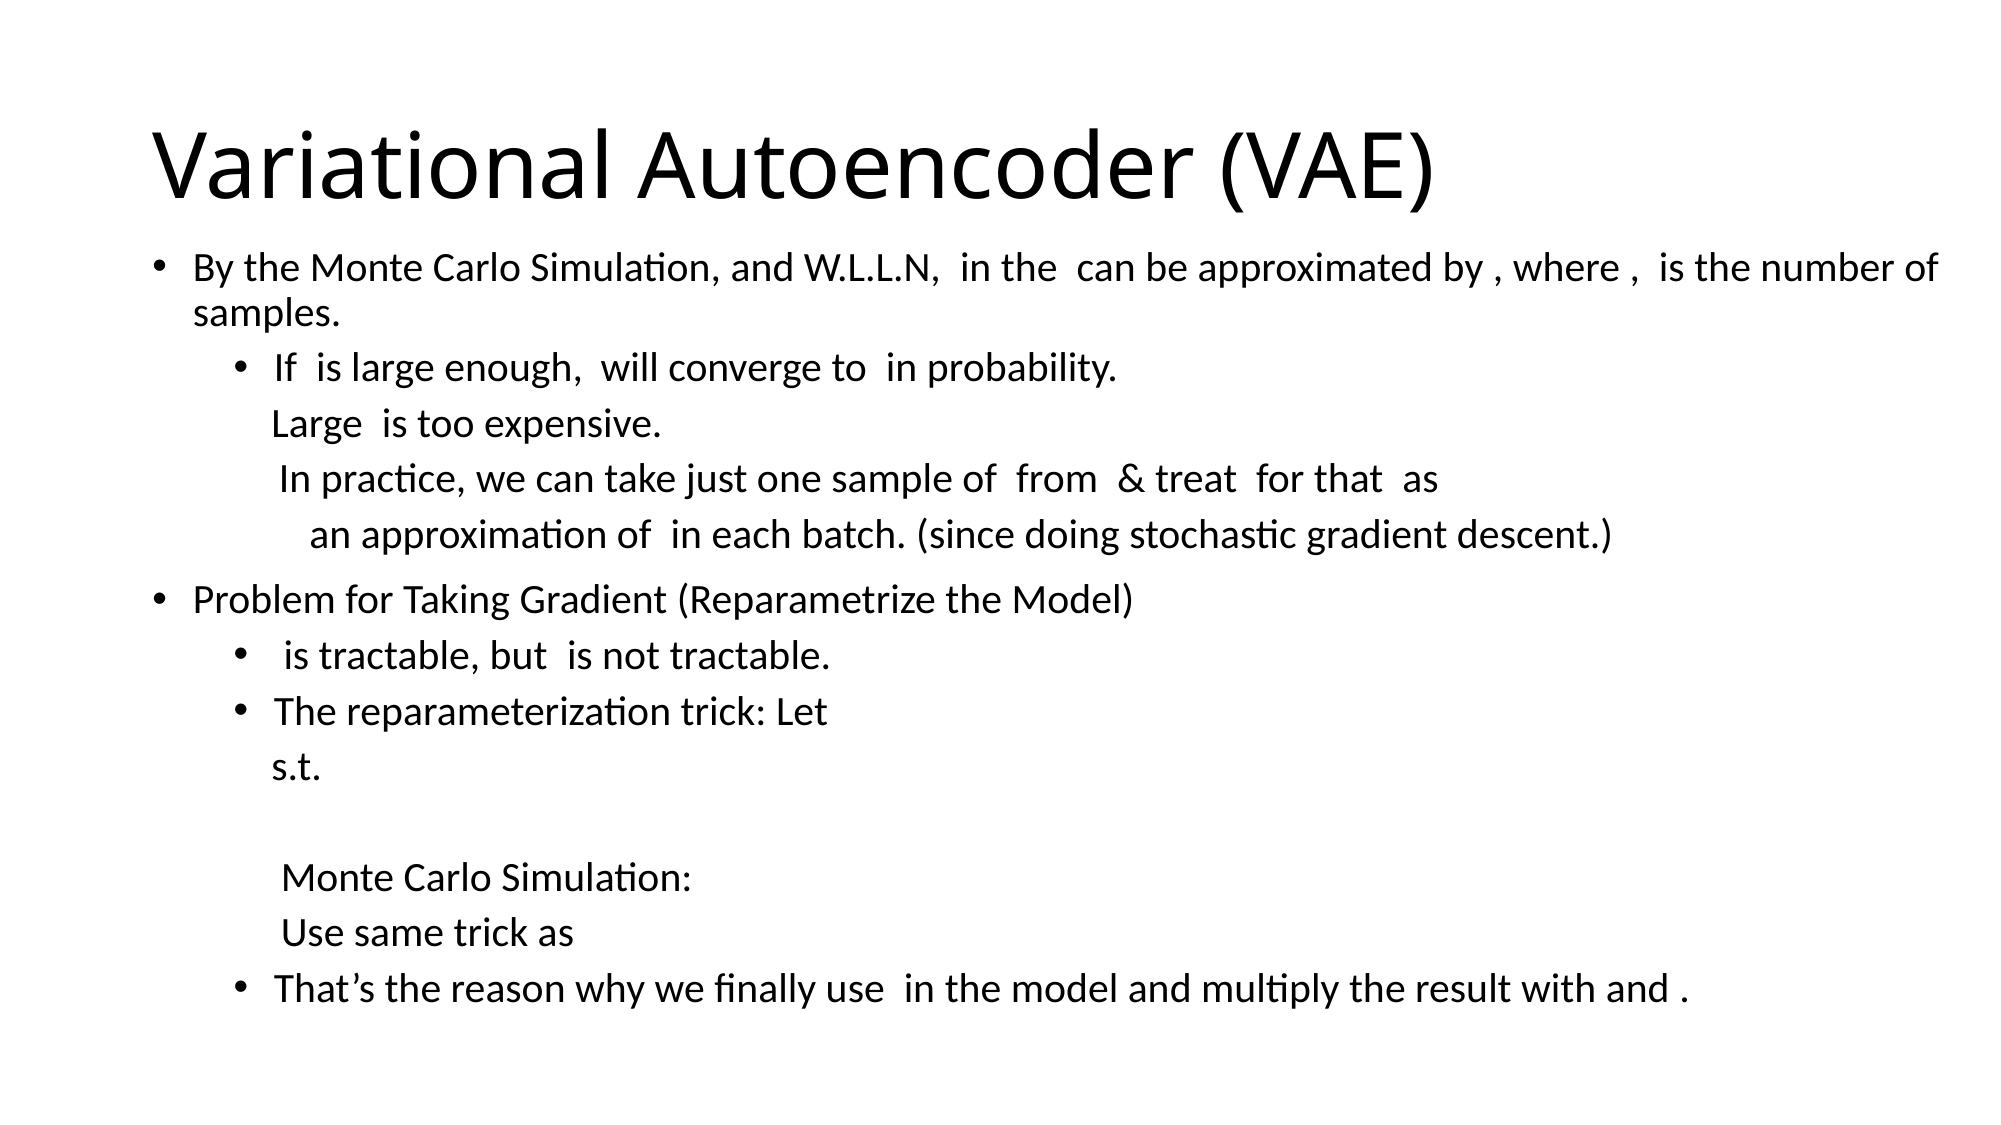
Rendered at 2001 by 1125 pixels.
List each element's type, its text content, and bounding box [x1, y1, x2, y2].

title Variational Autoencoder (VAE) [137, 59, 1863, 278]
